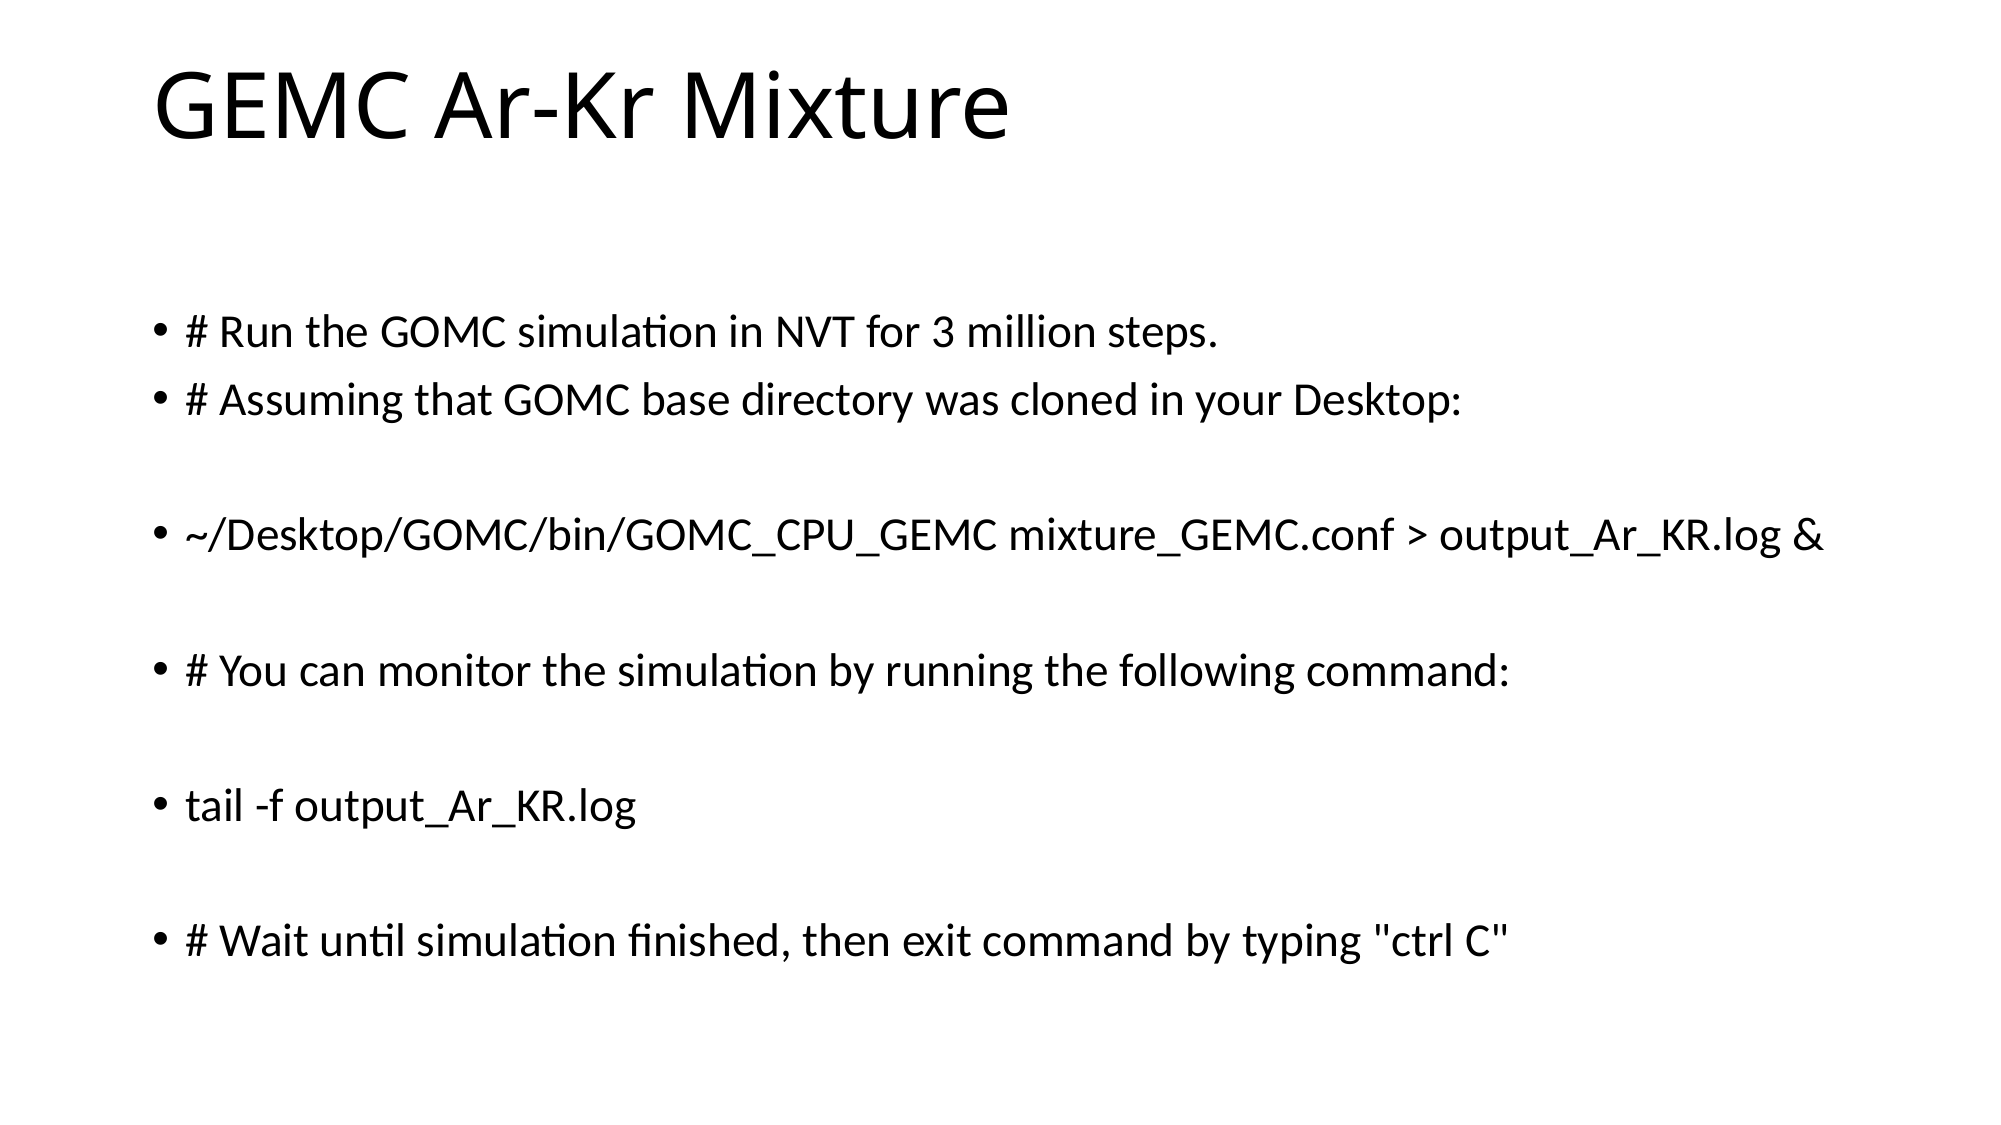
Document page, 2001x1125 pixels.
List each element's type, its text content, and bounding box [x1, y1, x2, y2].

title GEMC Ar-Kr Mixture [137, 0, 1863, 218]
list # Run the GOMC simulation in NVT for 3 million steps. # Assuming that GOMC base directory was cloned in your Desktop: ~/Desktop/GOMC/bin/GOMC_CPU_GEMC mixture_GEMC.conf > output_Ar_KR.log & # You can monitor the simulation by running the following command: tail -f output_Ar_KR.log # Wait until simulation finished, then exit command by typing "ctrl C" [137, 299, 1863, 1014]
